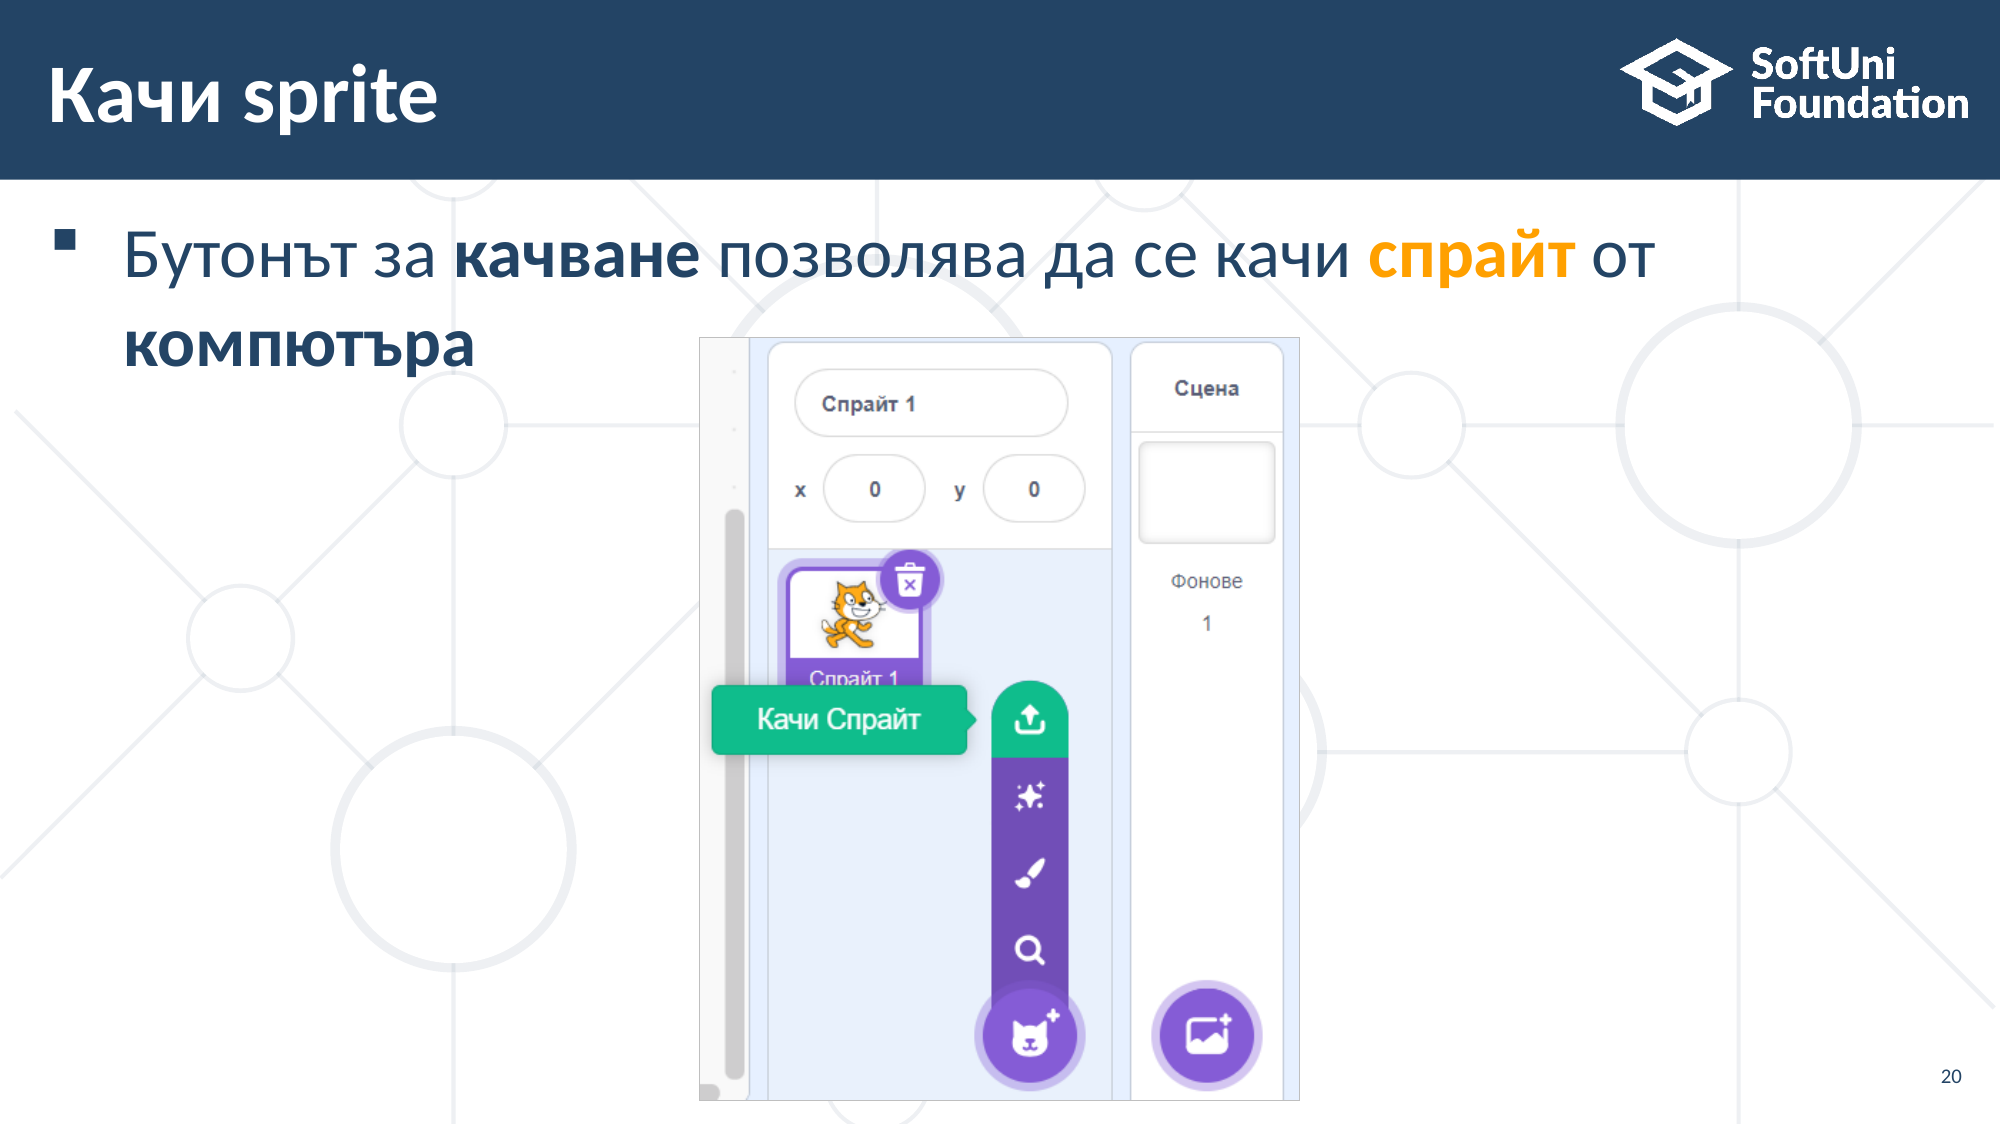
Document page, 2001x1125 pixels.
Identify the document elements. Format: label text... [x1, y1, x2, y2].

picture [699, 337, 1300, 1101]
list Бутонът за качване позволява да се качи спрайт от компютъра [31, 196, 1968, 1050]
title Качи sprite [31, 16, 1591, 162]
slide_number 20 [1897, 1049, 1968, 1101]
picture [1619, 38, 1968, 126]
